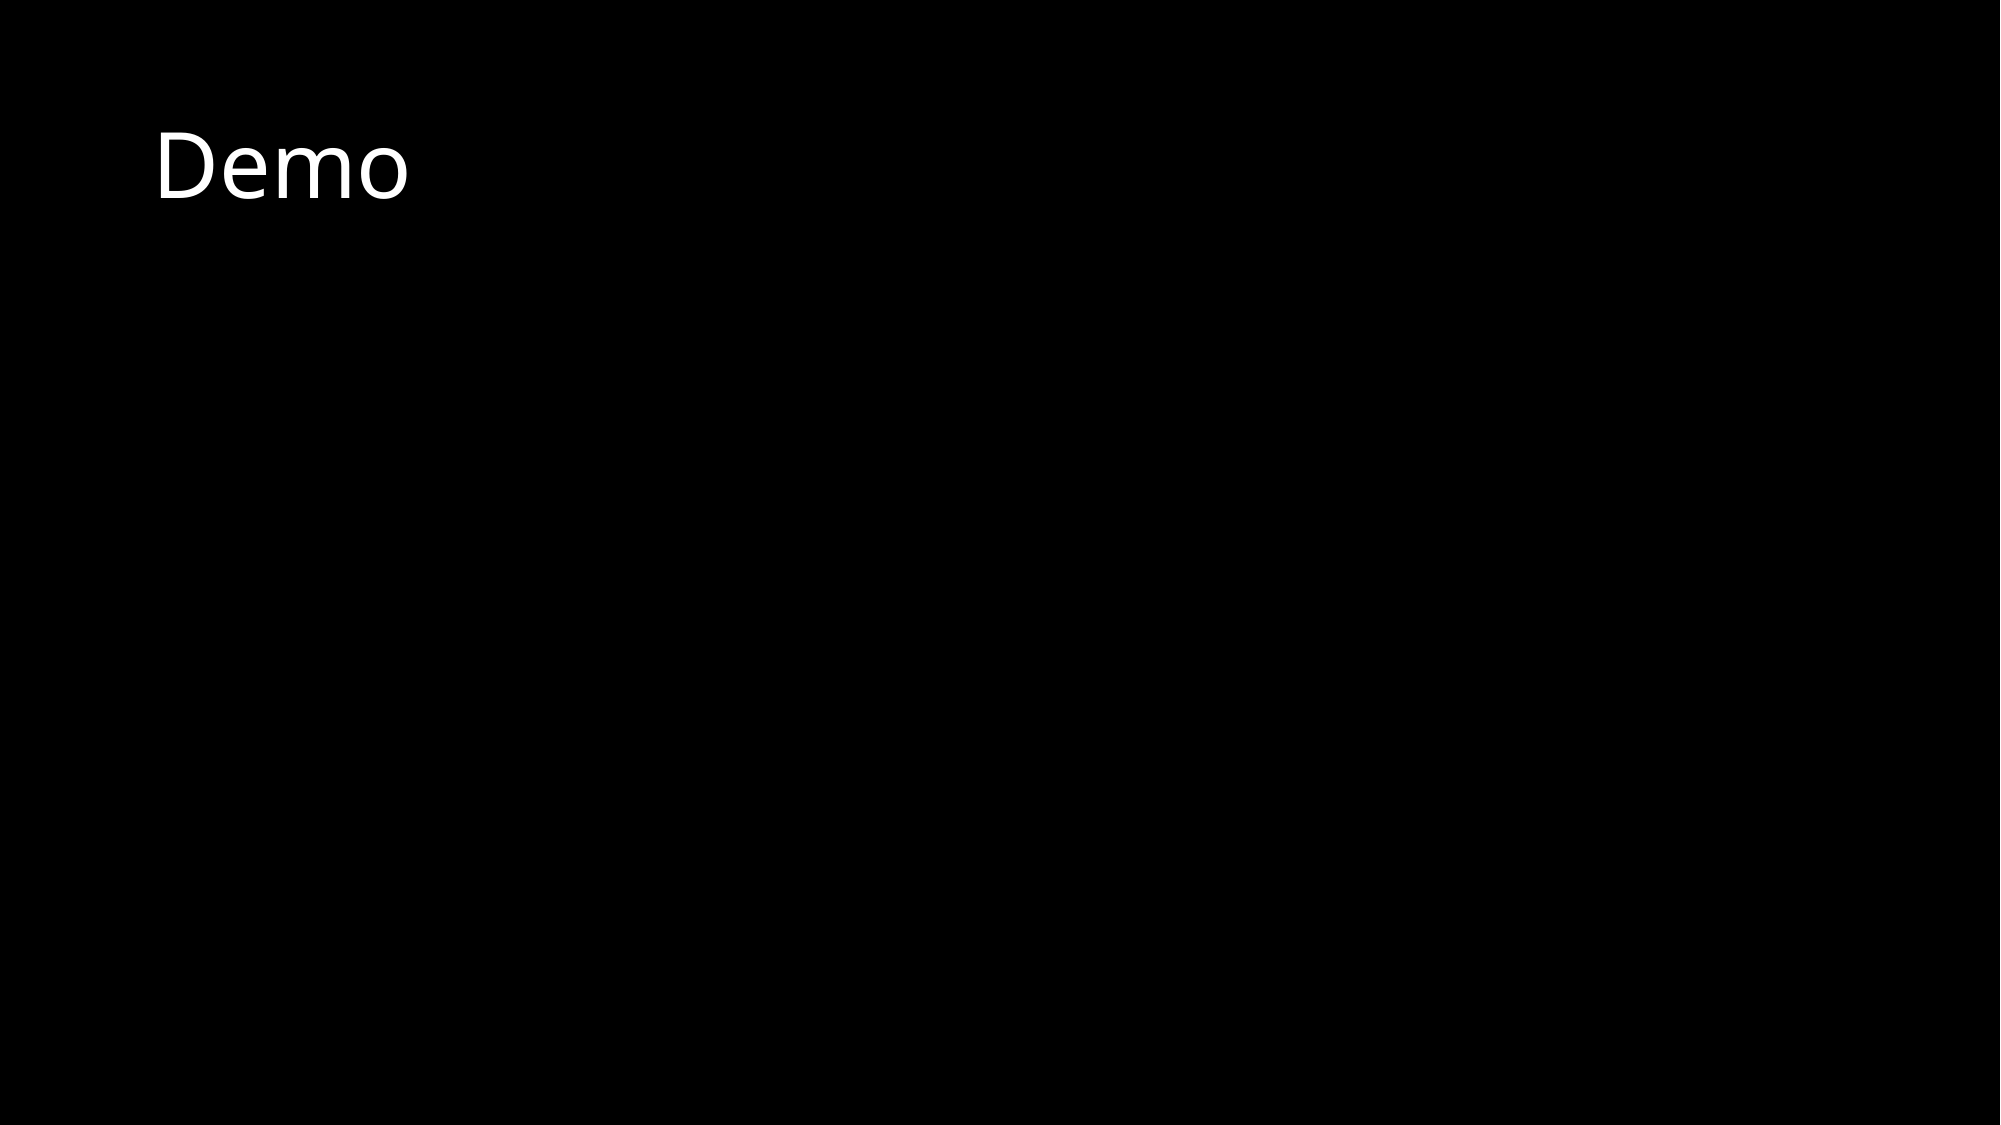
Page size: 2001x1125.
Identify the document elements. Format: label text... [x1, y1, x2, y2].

title Demo [137, 59, 1863, 278]
